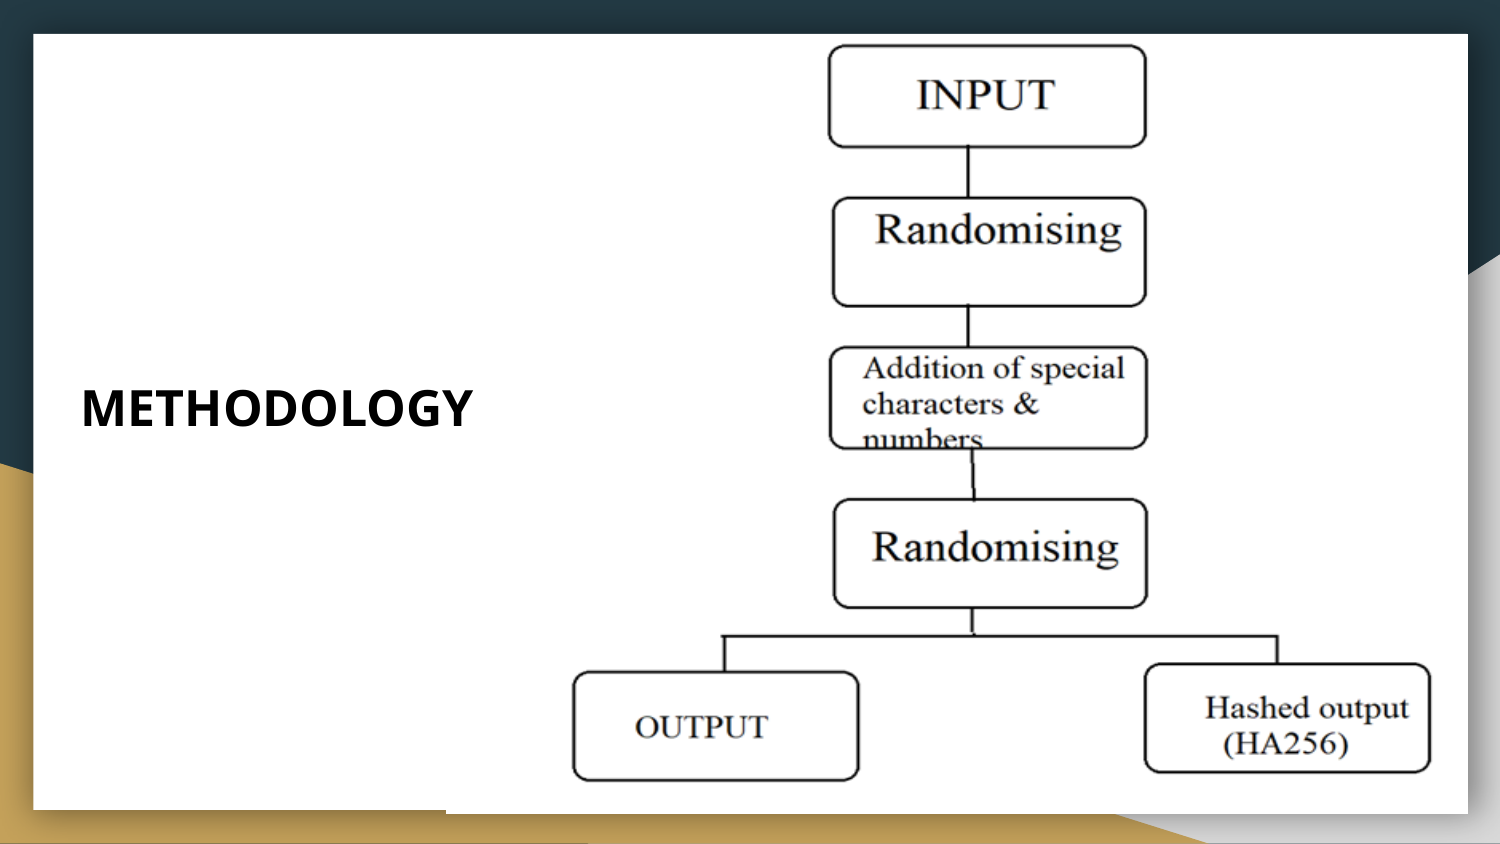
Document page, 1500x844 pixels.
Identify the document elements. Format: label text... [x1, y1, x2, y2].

text_box METHODOLOGY [31, 48, 441, 764]
picture [446, 34, 1468, 814]
